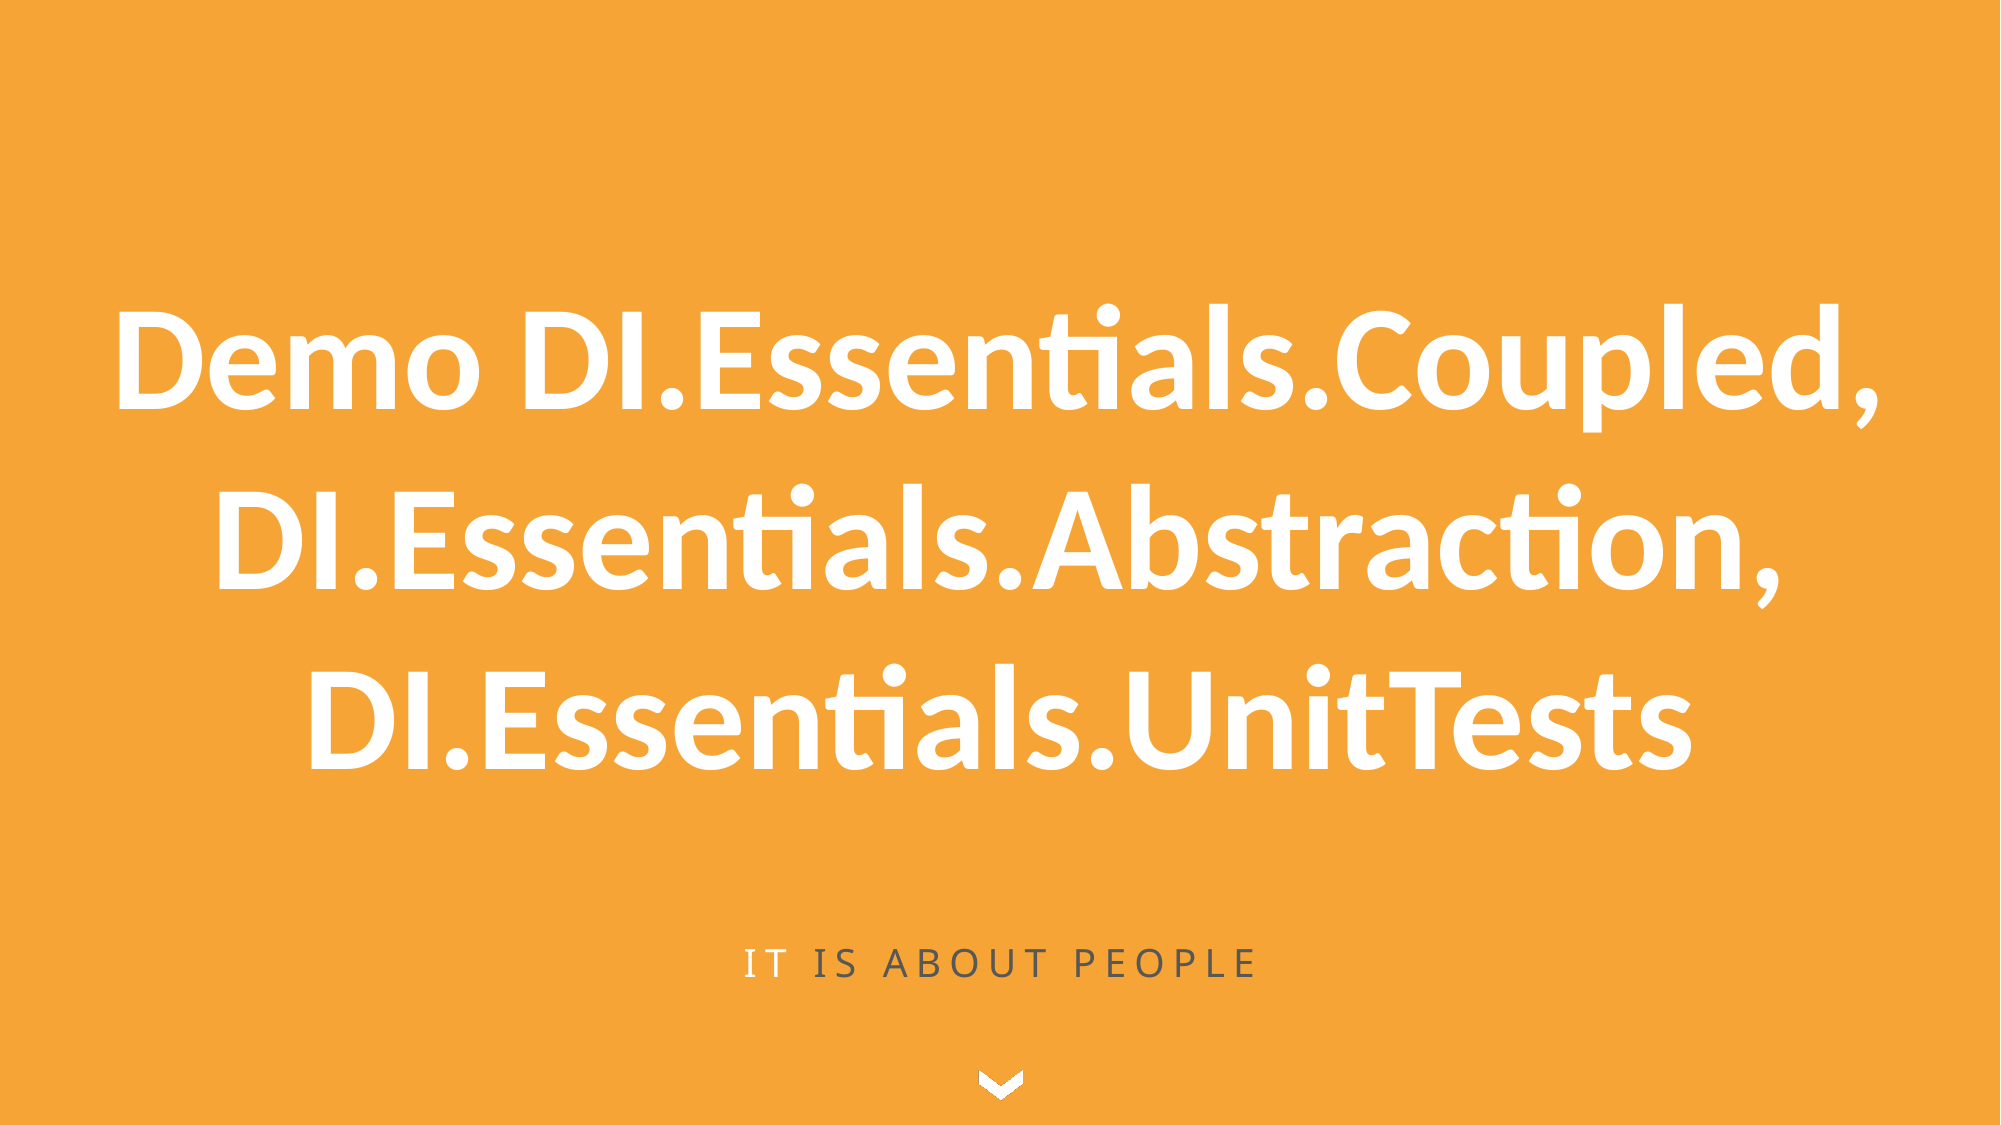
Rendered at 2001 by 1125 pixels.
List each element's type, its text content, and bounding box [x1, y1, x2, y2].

picture [974, 1066, 1026, 1103]
list Demo DI.Essentials.Coupled, DI.Essentials.Abstraction, DI.Essentials.UnitTests [0, 252, 2000, 376]
